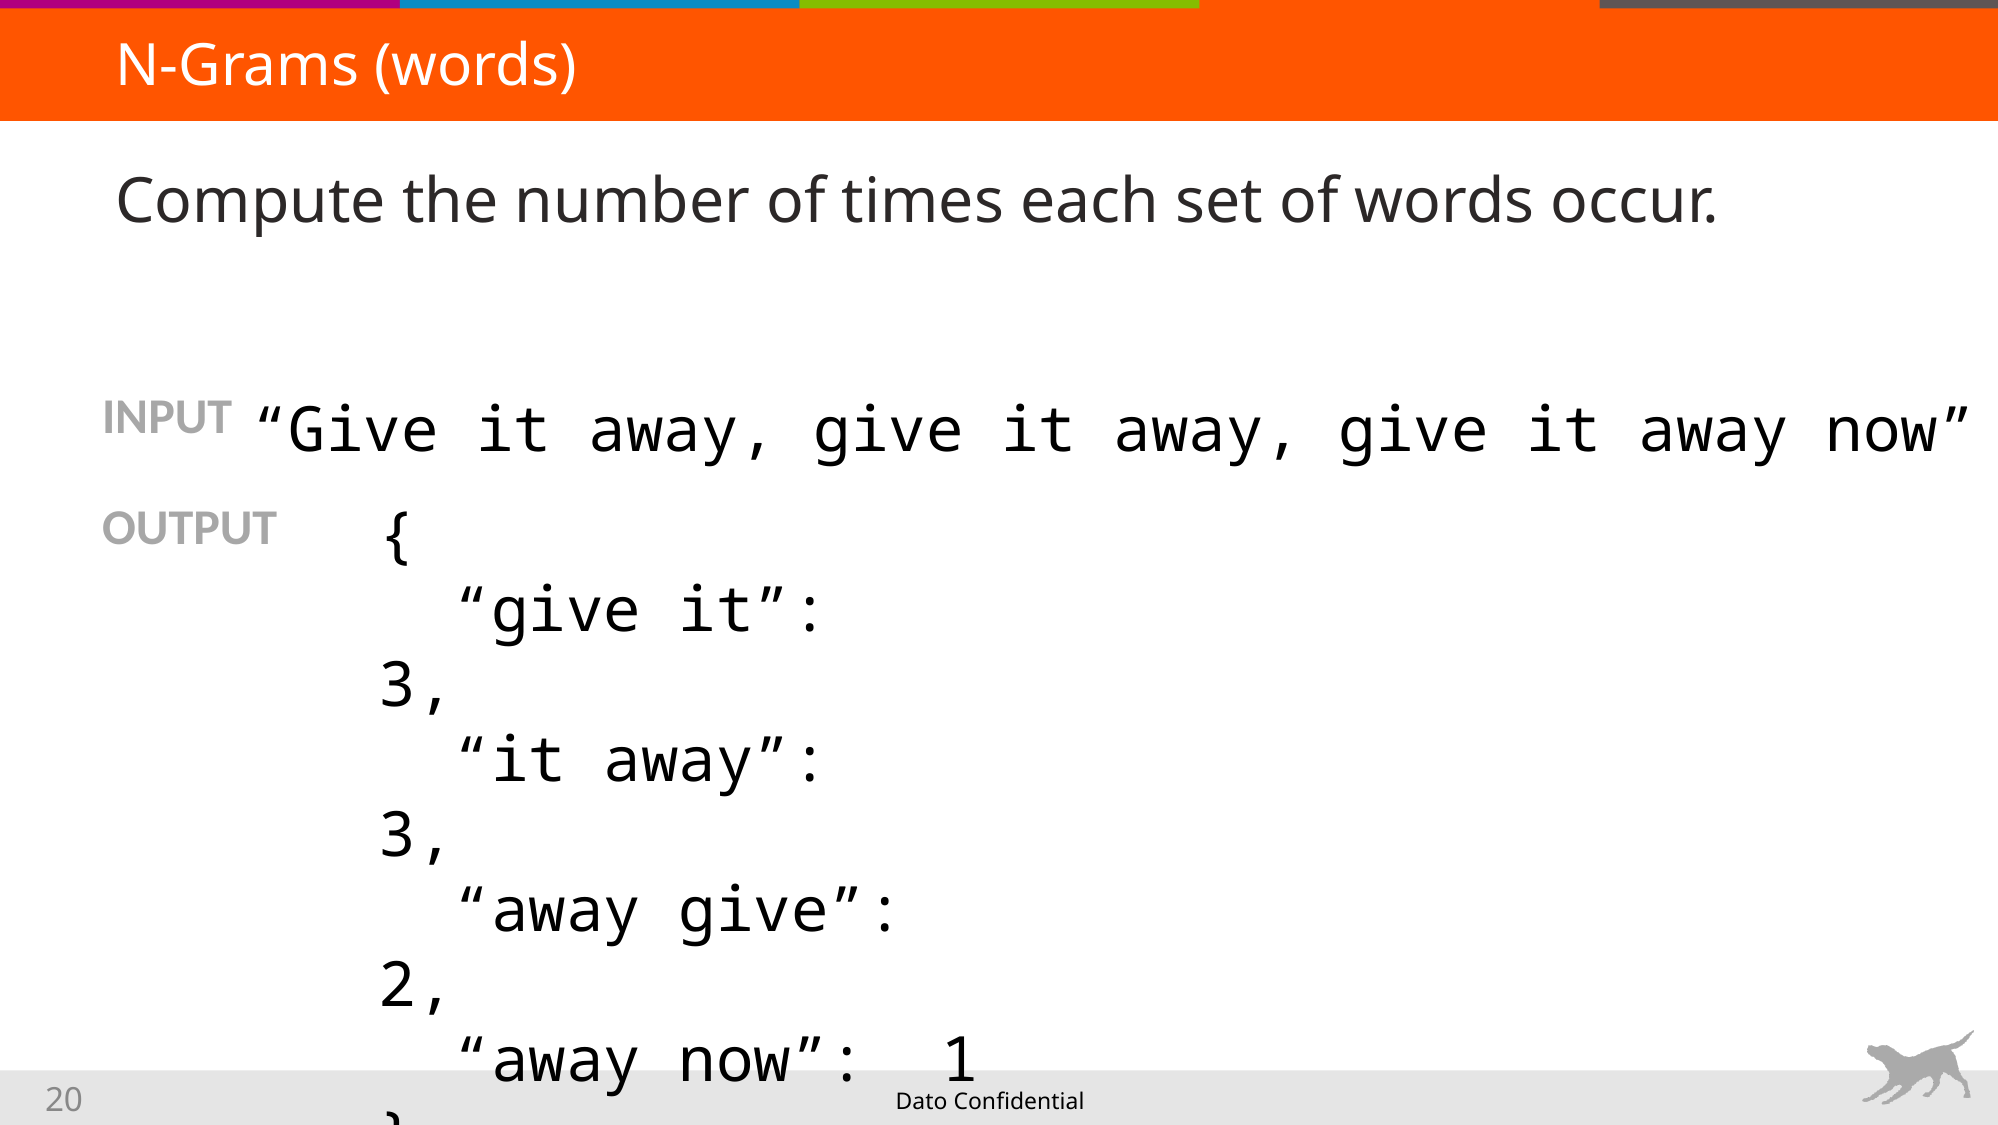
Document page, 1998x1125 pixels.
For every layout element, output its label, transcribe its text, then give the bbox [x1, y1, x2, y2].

text_box OUTPUT [94, 487, 286, 562]
title Compute the number of times each set of words occur. [107, 152, 1909, 366]
text_box “Give it away, give it away, give it away now” [243, 381, 1984, 471]
picture [1859, 1028, 1978, 1106]
slide_number 20 [0, 1072, 91, 1125]
text_box INPUT [94, 376, 241, 451]
text_box { “give it”: 3, “it away”: 3, “away give”: 2, “away now”: 1 } [371, 487, 987, 952]
list N-Grams (words) [107, 19, 1944, 143]
